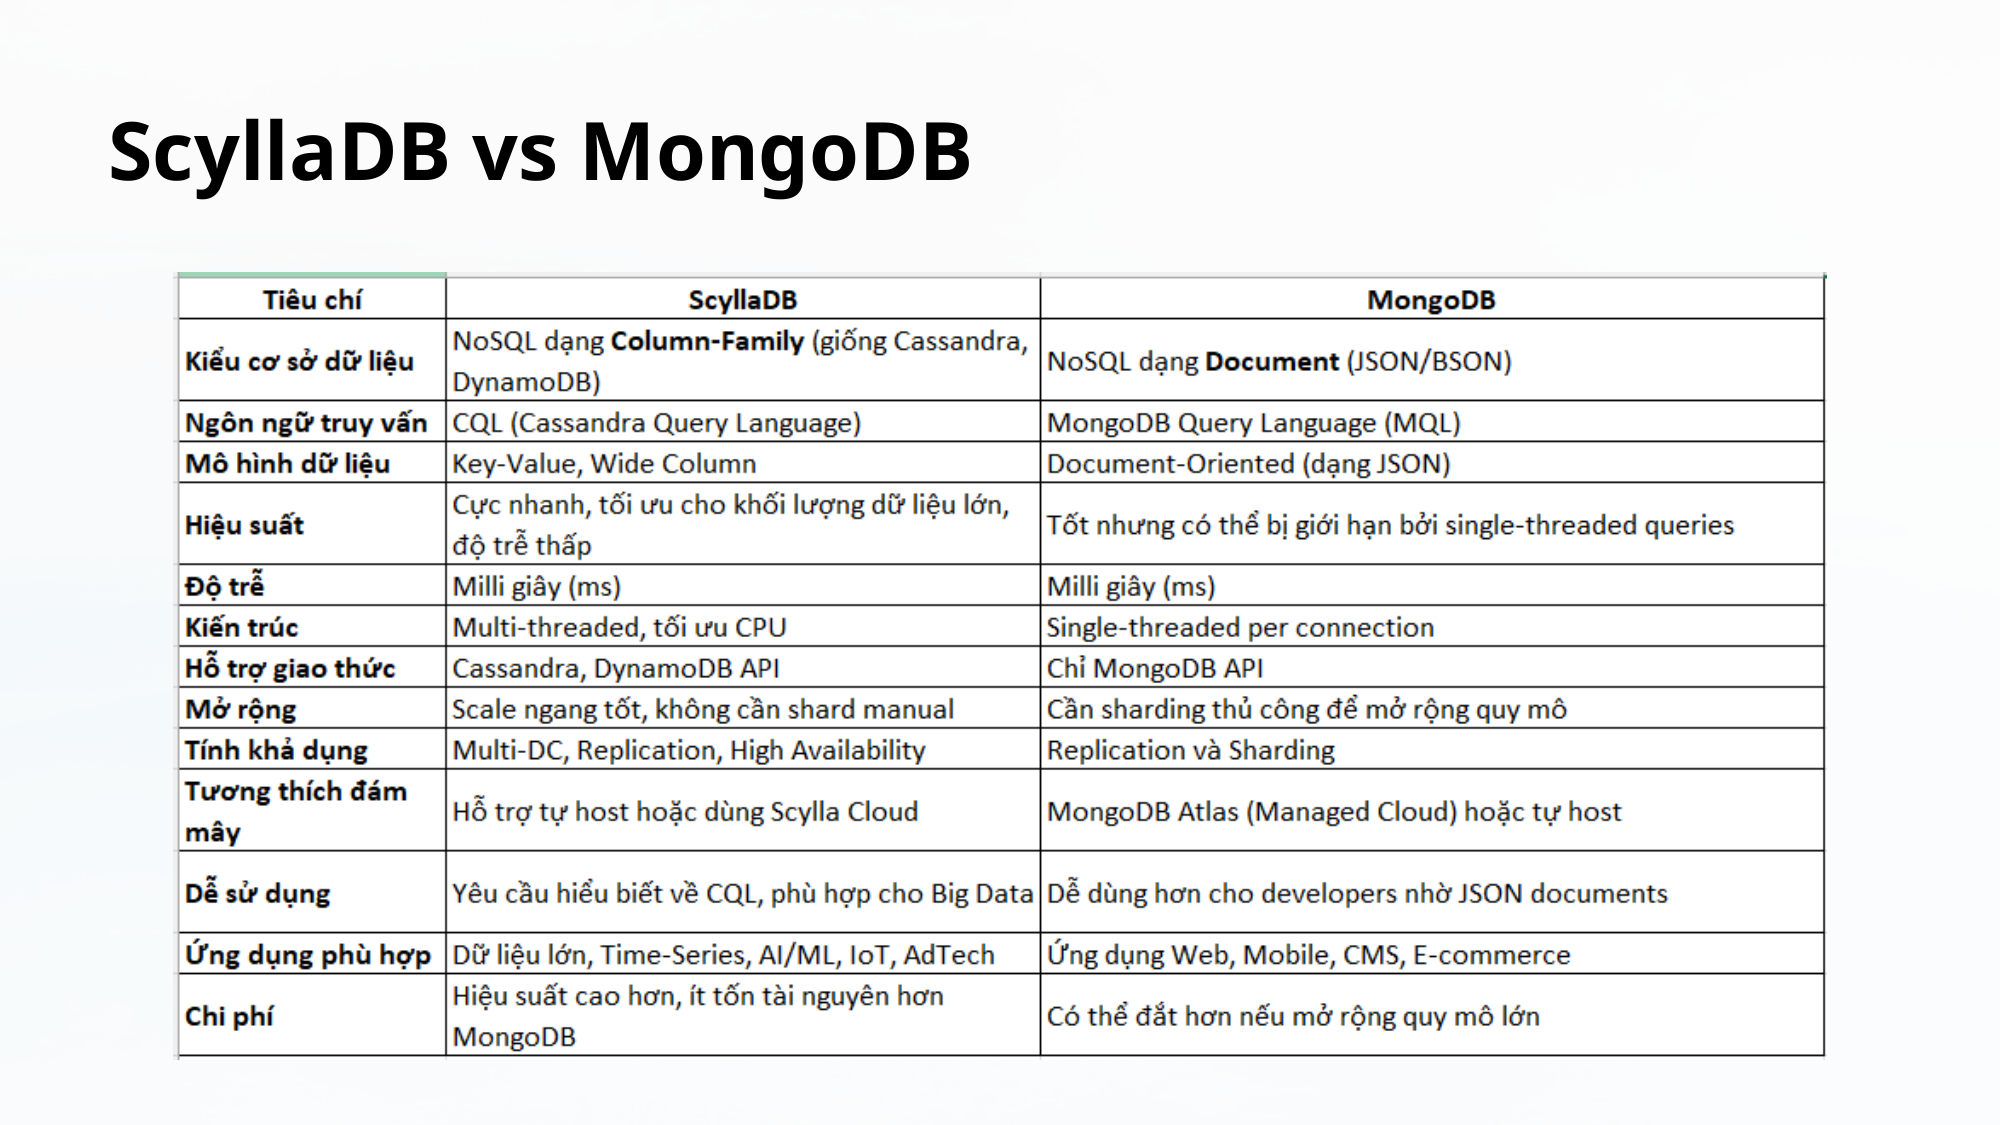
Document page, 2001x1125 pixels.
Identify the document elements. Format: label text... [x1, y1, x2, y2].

text_box ScyllaDB vs MongoDB [108, 95, 1055, 197]
picture [172, 271, 1828, 1060]
